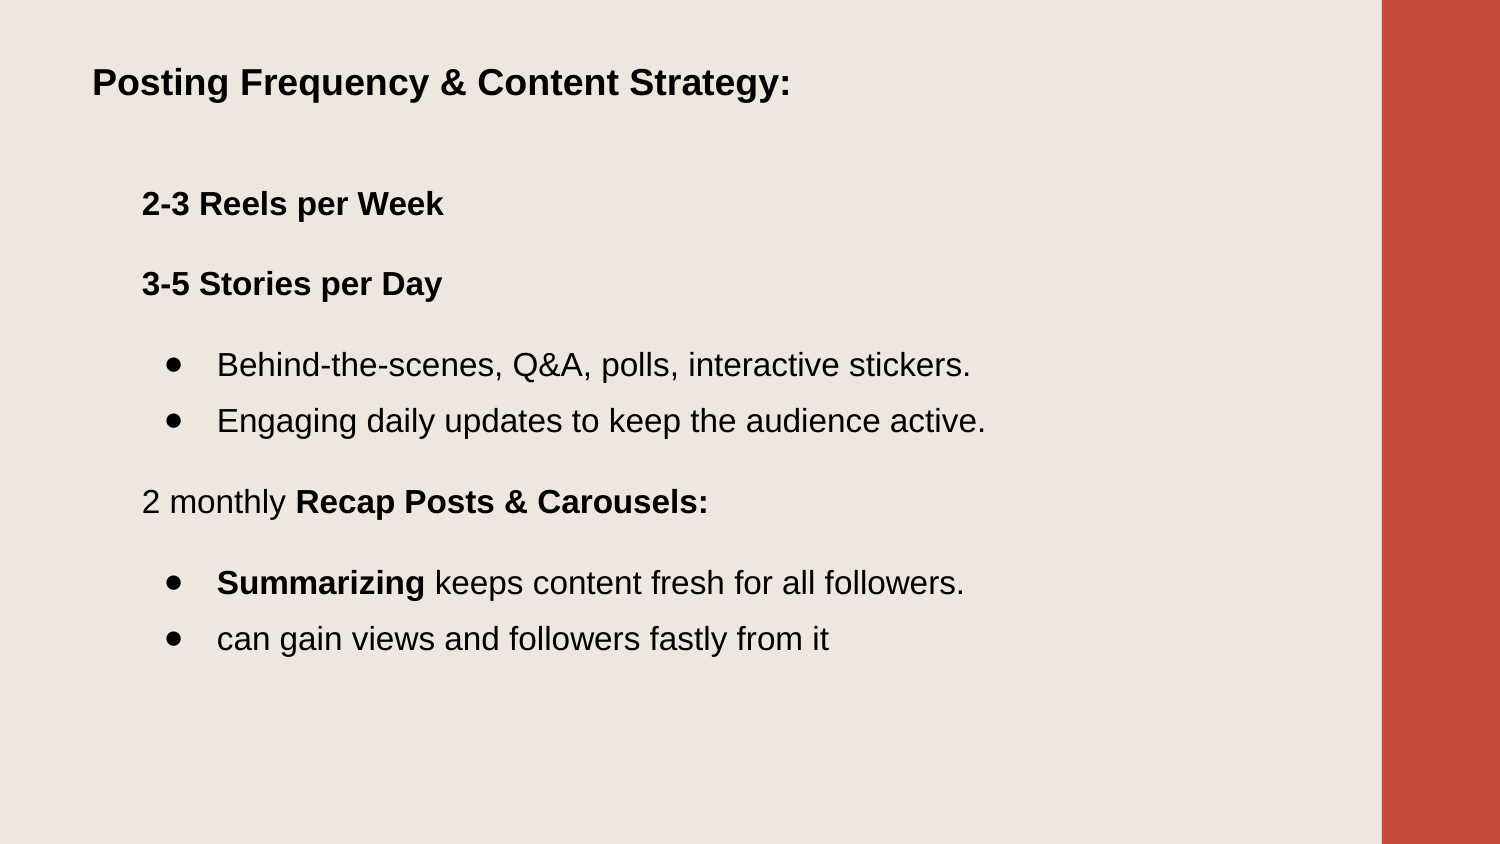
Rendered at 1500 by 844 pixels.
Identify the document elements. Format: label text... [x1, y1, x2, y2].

list 2-3 Reels per Week 3-5 Stories per Day Behind-the-scenes, Q&A, polls, interactive stickers. Engaging daily updates to keep the audience active. 2 monthly Recap Posts & Carousels: Summarizing keeps content fresh for all followers. can gain views and followers fastly from it [126, 150, 1500, 730]
title Posting Frequency & Content Strategy: [77, 24, 874, 151]
